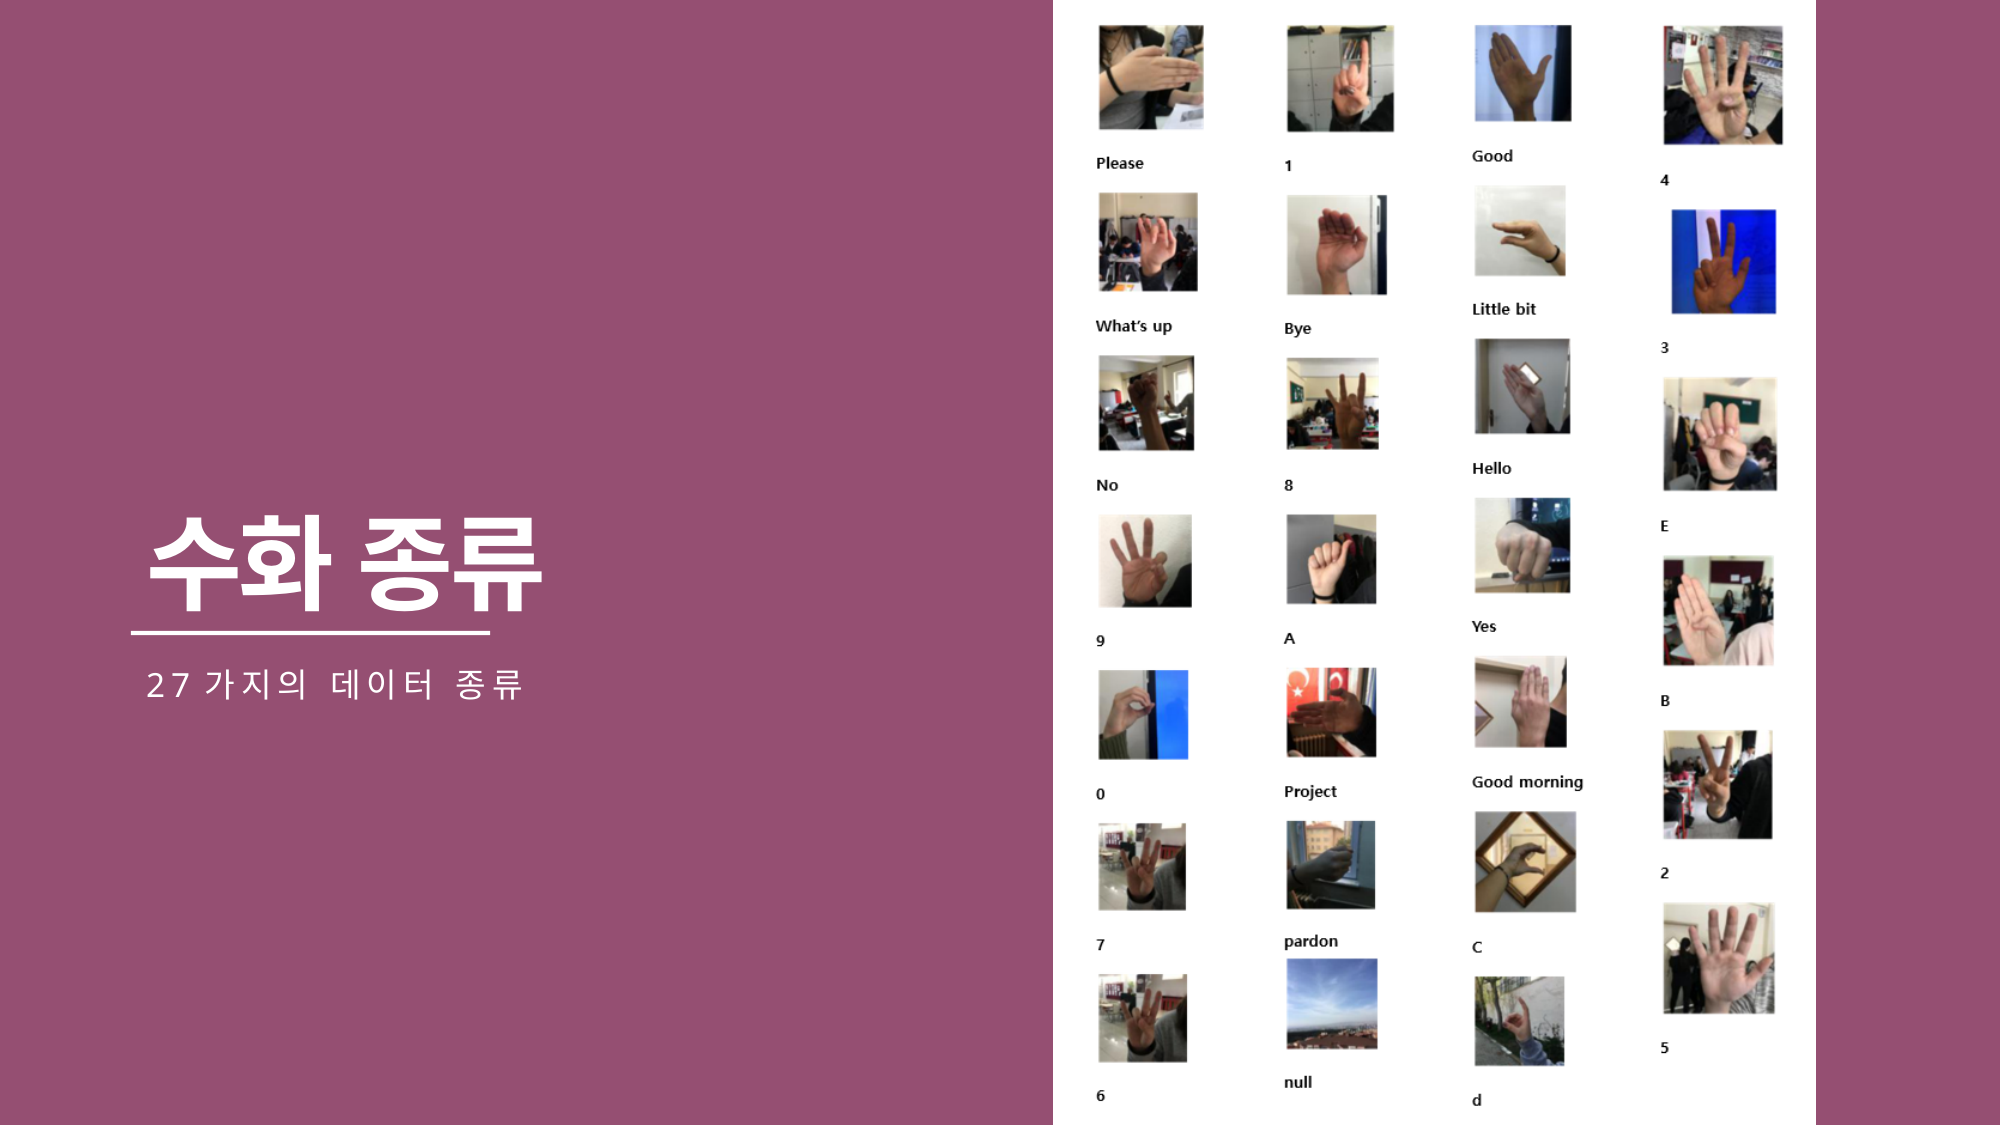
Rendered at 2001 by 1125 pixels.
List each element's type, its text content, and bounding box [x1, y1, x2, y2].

picture [1053, 0, 1816, 1125]
title 수화 종류 [131, 334, 807, 634]
list 27가지의 데이터 종류 [131, 661, 807, 717]
